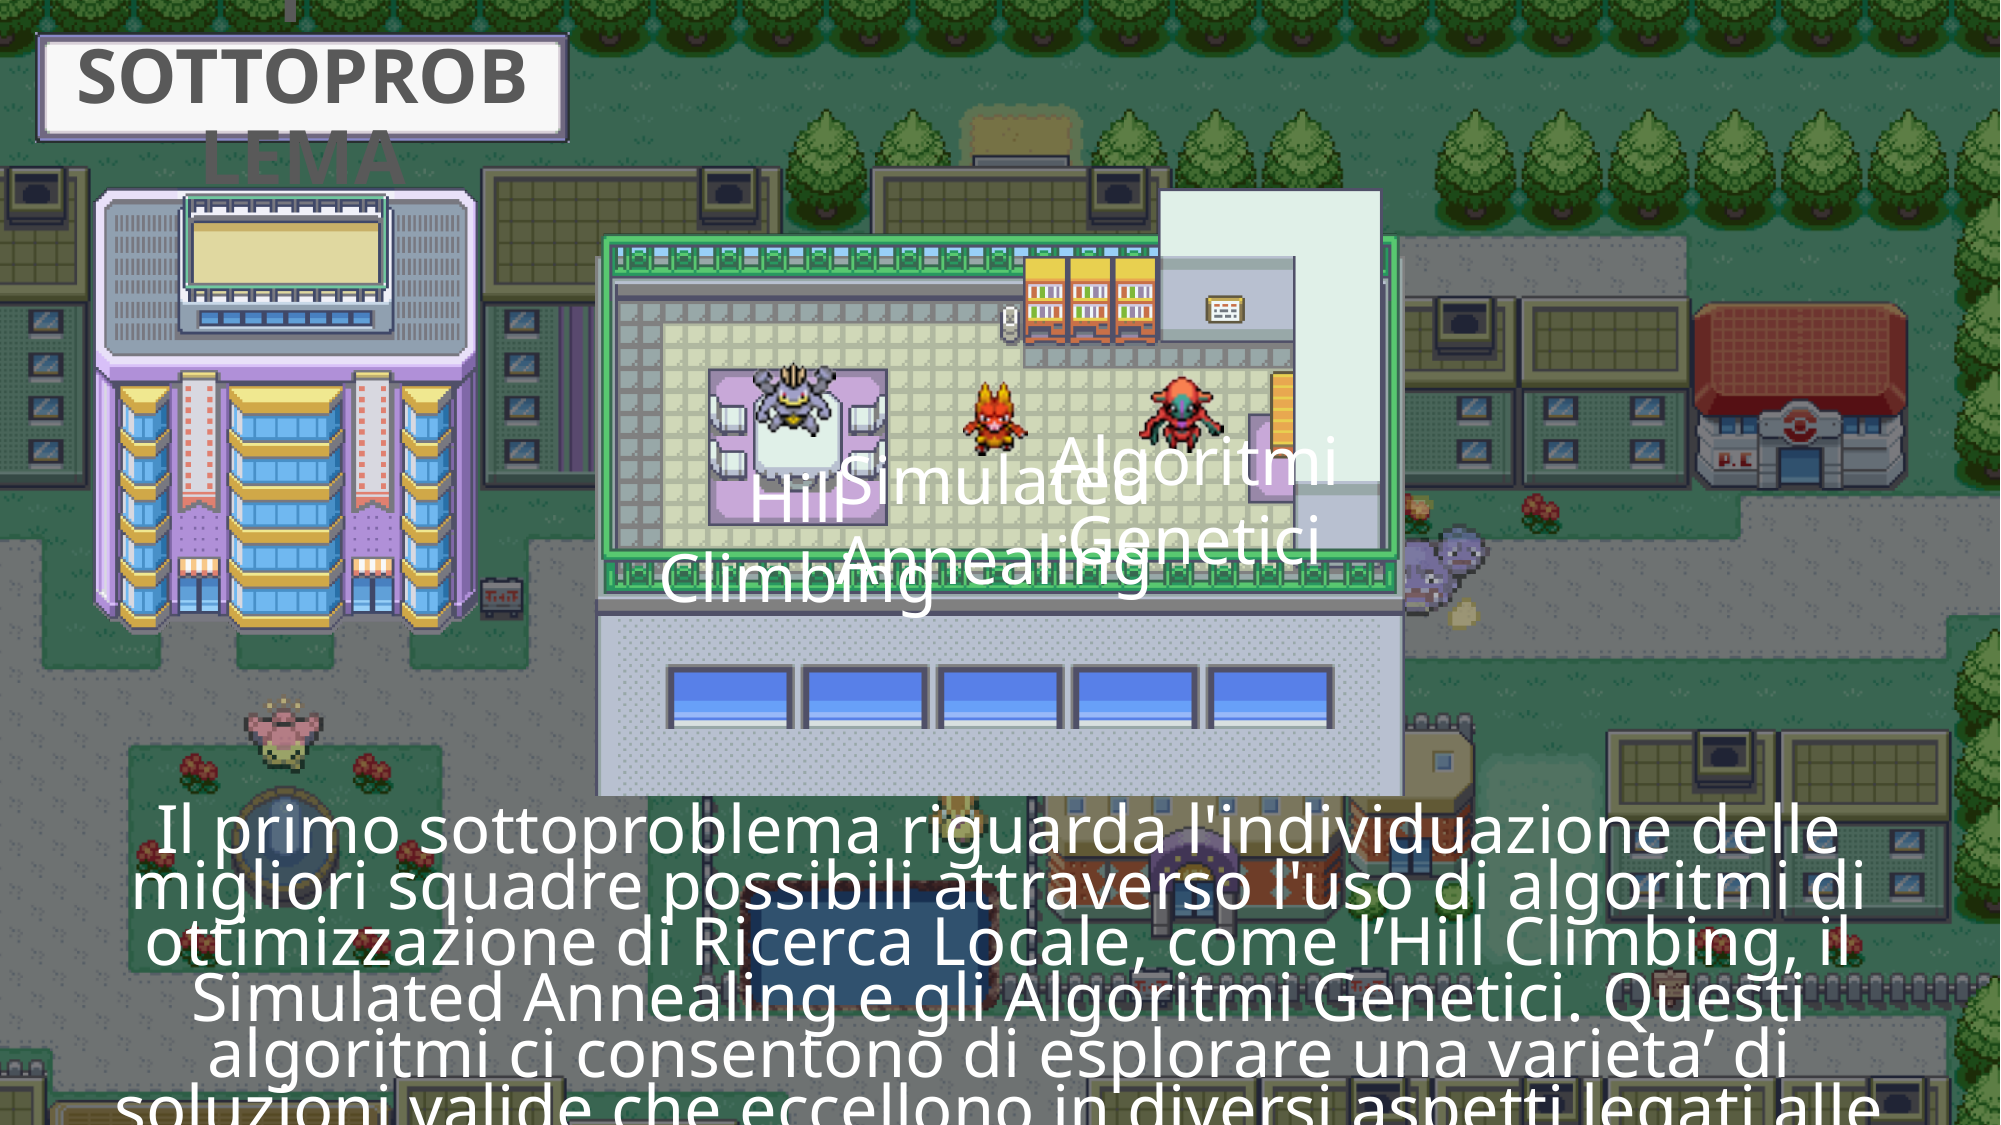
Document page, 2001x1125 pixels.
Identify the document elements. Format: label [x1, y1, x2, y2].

text_box [0, 0, 2000, 1125]
